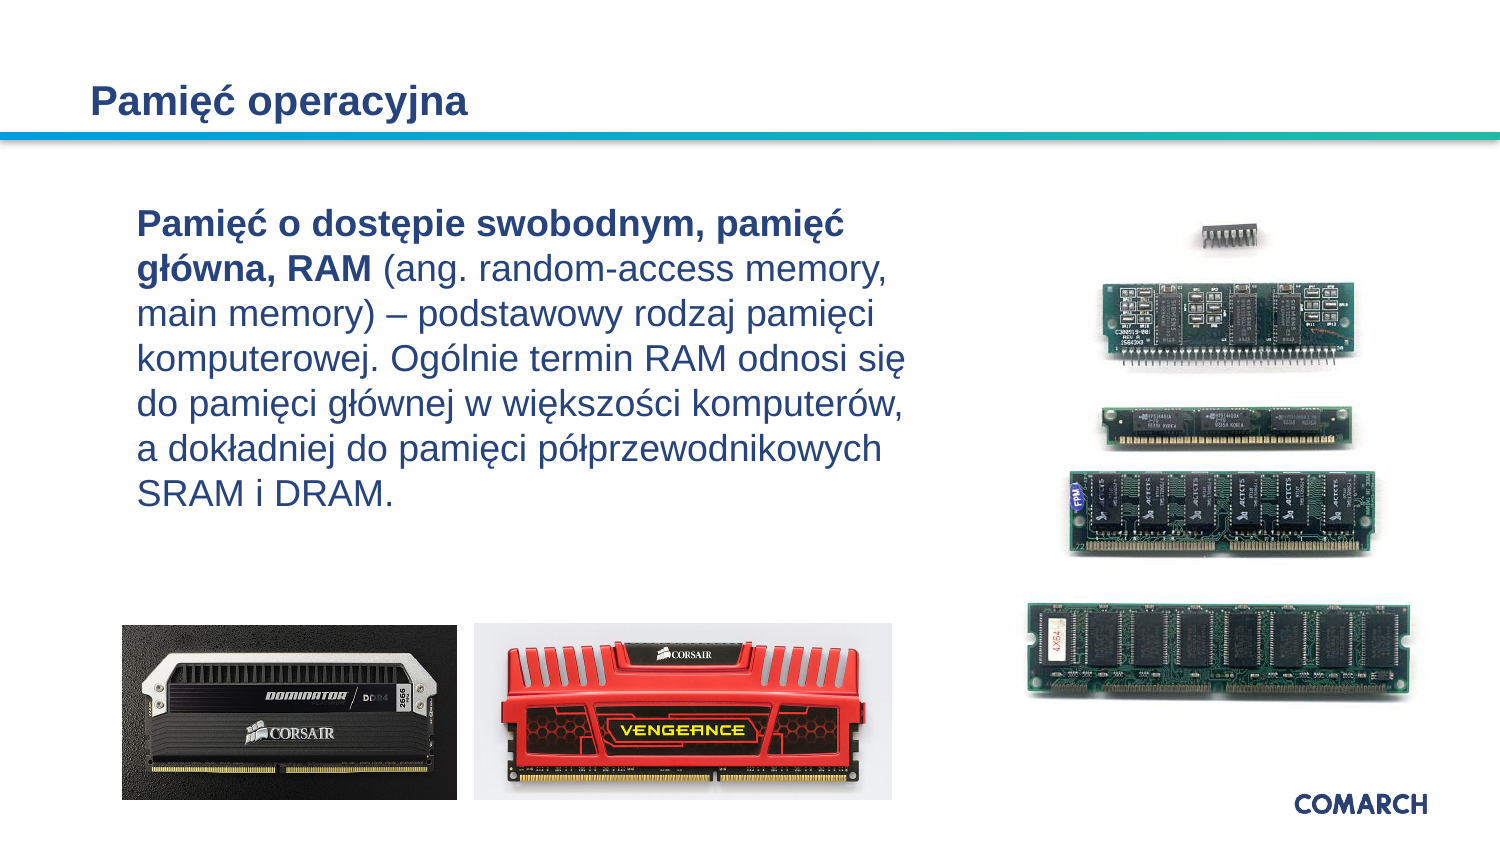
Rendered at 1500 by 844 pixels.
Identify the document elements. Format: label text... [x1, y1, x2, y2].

picture [1016, 204, 1426, 721]
text_box Pamięć o dostępie swobodnym, pamięć główna, RAM (ang. random-access memory, main memory) – podstawowy rodzaj pamięci komputerowej. Ogólnie termin RAM odnosi się do pamięci głównej w większości komputerów, a dokładniej do pamięci półprzewodnikowych SRAM i DRAM. [121, 191, 946, 521]
picture [121, 625, 457, 800]
picture [473, 623, 893, 800]
picture [1294, 793, 1427, 814]
title Pamięć operacyjna [75, 19, 1425, 132]
